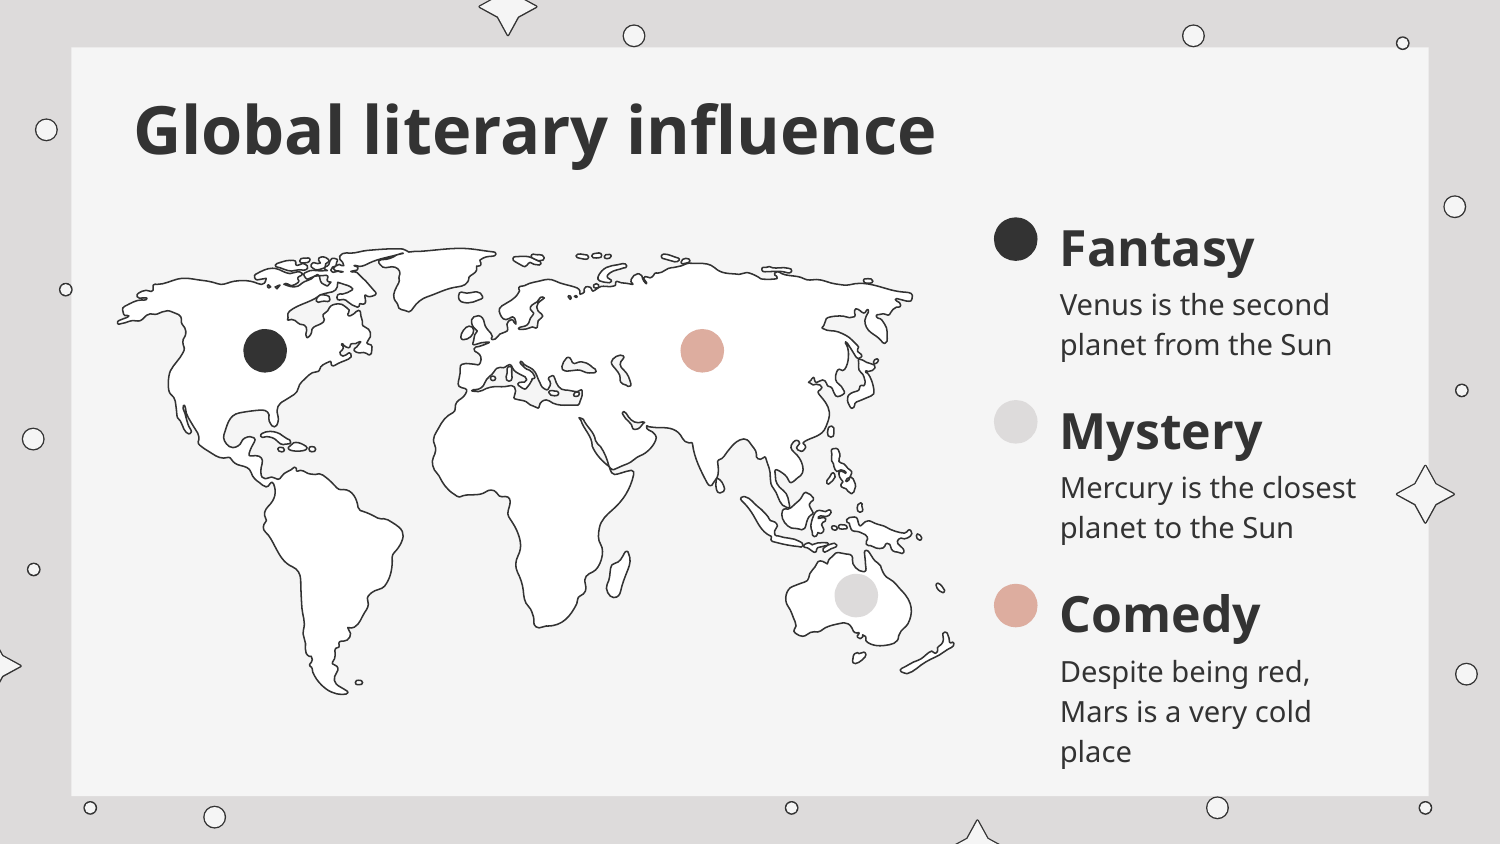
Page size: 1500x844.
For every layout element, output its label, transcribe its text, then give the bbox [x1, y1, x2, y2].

text_box Despite being red, Mars is a very cold place [1044, 632, 1382, 727]
text_box Comedy [1044, 583, 1382, 632]
text_box [993, 217, 1038, 261]
text_box [993, 583, 1038, 628]
text_box Mystery [1044, 400, 1382, 449]
text_box Mercury is the closest planet to the Sun [1044, 449, 1382, 544]
text_box Fantasy [1044, 217, 1382, 266]
text_box [993, 400, 1038, 444]
text_box Venus is the second planet from the Sun [1044, 266, 1382, 361]
title Global literary influence [118, 72, 1382, 167]
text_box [116, 248, 955, 695]
